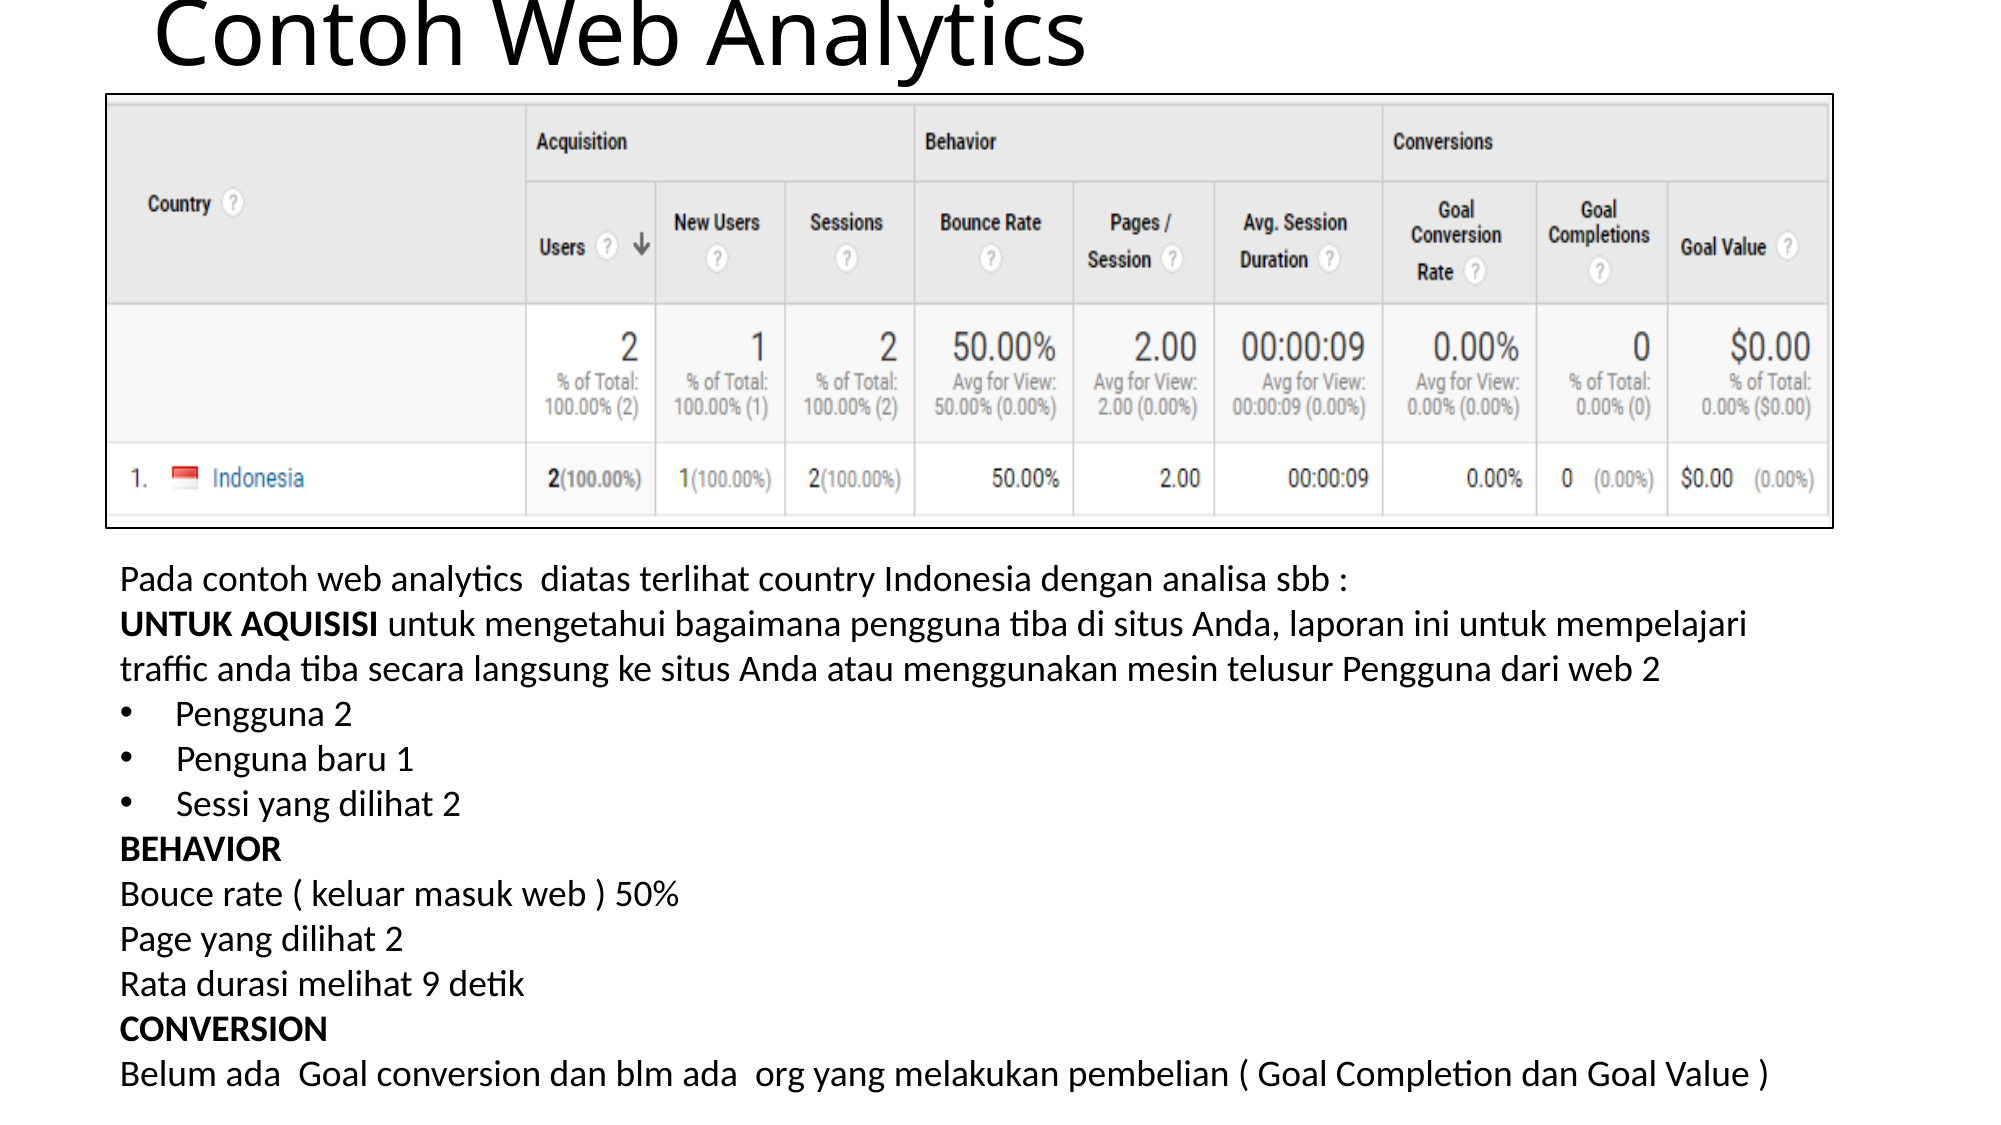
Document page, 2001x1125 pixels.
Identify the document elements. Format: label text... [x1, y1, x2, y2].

title Contoh Web Analytics [137, 0, 1863, 278]
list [106, 94, 1832, 527]
text_box Pada contoh web analytics diatas terlihat country Indonesia dengan analisa sbb : UNTUK AQUISISI untuk mengetahui bagaimana pengguna tiba di situs Anda, laporan ini untuk mempelajari traffic anda tiba secara langsung ke situs Anda atau menggunakan mesin telusur Pengguna dari web 2 Pengguna 2 Penguna baru 1 Sessi yang dilihat 2 BEHAVIOR Bouce rate ( keluar masuk web ) 50% Page yang dilihat 2 Rata durasi melihat 9 detik CONVERSION Belum ada Goal conversion dan blm ada org yang melakukan pembelian ( Goal Completion dan Goal Value ) [105, 546, 1837, 1125]
